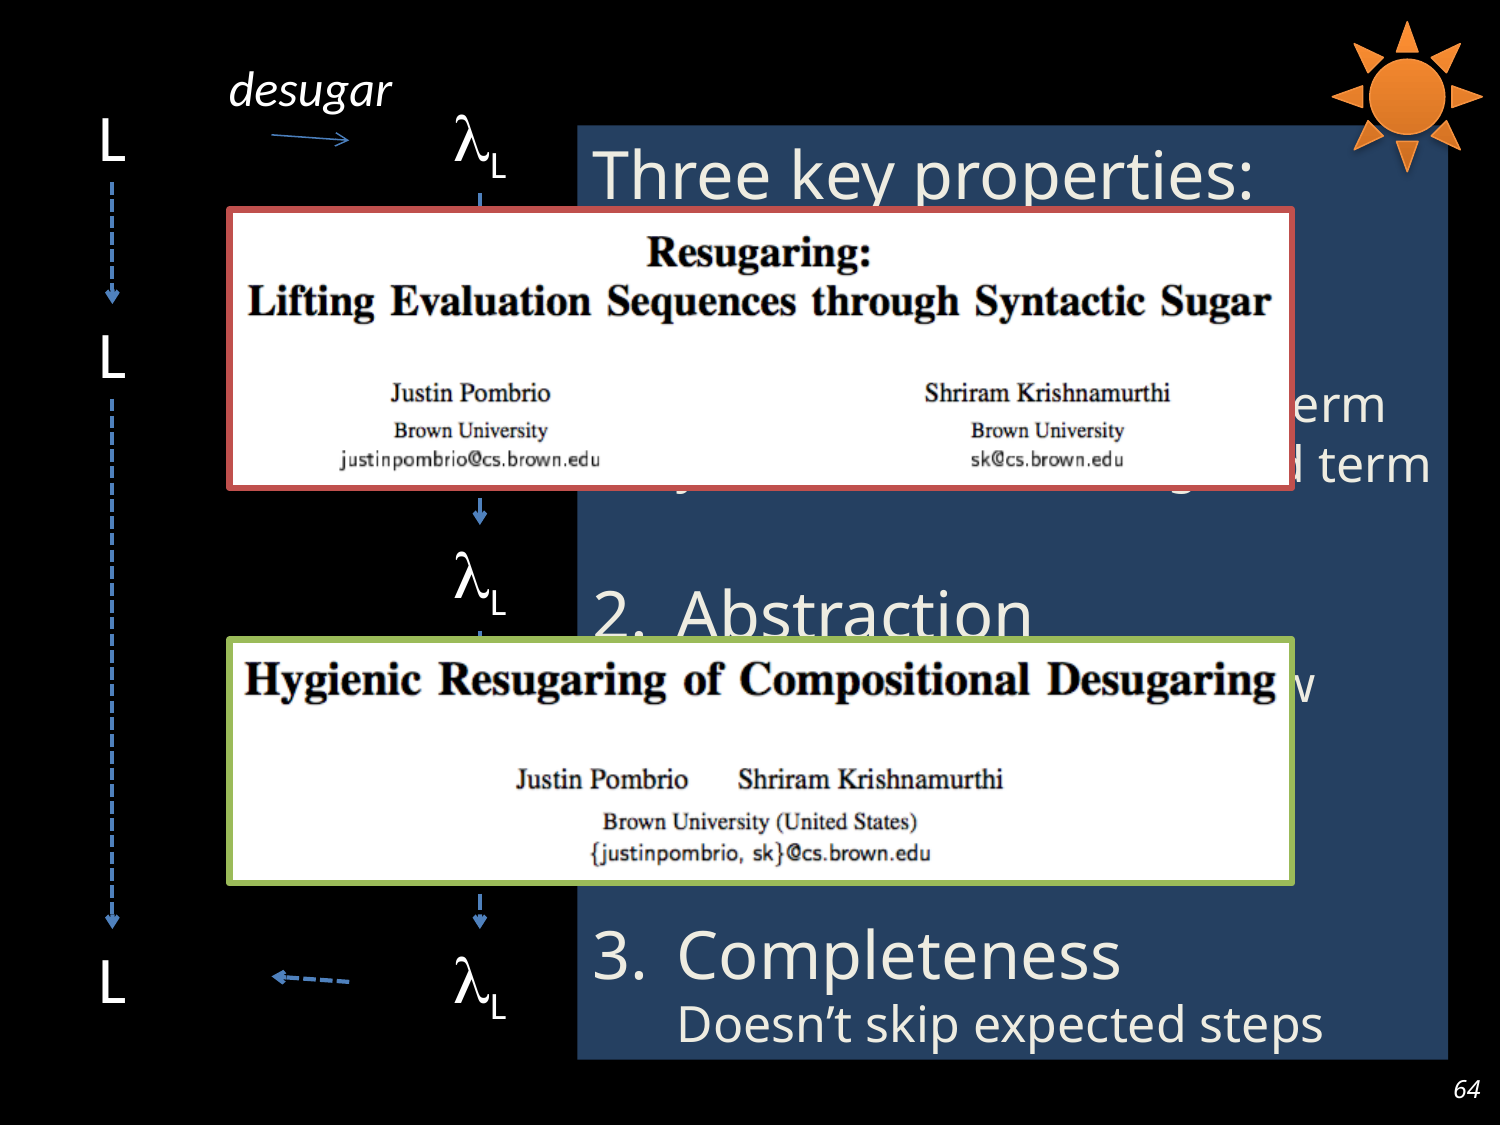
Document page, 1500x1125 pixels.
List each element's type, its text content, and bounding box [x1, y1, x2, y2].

text_box [1369, 58, 1446, 135]
text_box L [0, 928, 272, 1024]
text_box [1353, 119, 1385, 151]
text_box [1395, 20, 1419, 53]
text_box [1430, 42, 1461, 74]
text_box L [349, 525, 577, 631]
picture [232, 642, 1289, 881]
text_box [1451, 85, 1484, 109]
text_box L [0, 304, 226, 399]
text_box [1353, 42, 1385, 74]
text_box desugar [208, 49, 413, 125]
text_box Three key properties: Emulation Desugaring a re-sugared term yields the same desugared term Abstraction Re-sugaring does not show terms introduced by desugaring Completeness Doesn’t skip expected steps [577, 125, 1449, 1060]
slide_number 64 [1145, 1060, 1496, 1121]
text_box [1331, 85, 1364, 109]
picture [232, 212, 1289, 485]
text_box L [0, 87, 272, 183]
text_box L [349, 87, 611, 194]
text_box [1430, 119, 1461, 151]
text_box L [349, 929, 577, 1035]
text_box [1395, 140, 1419, 173]
